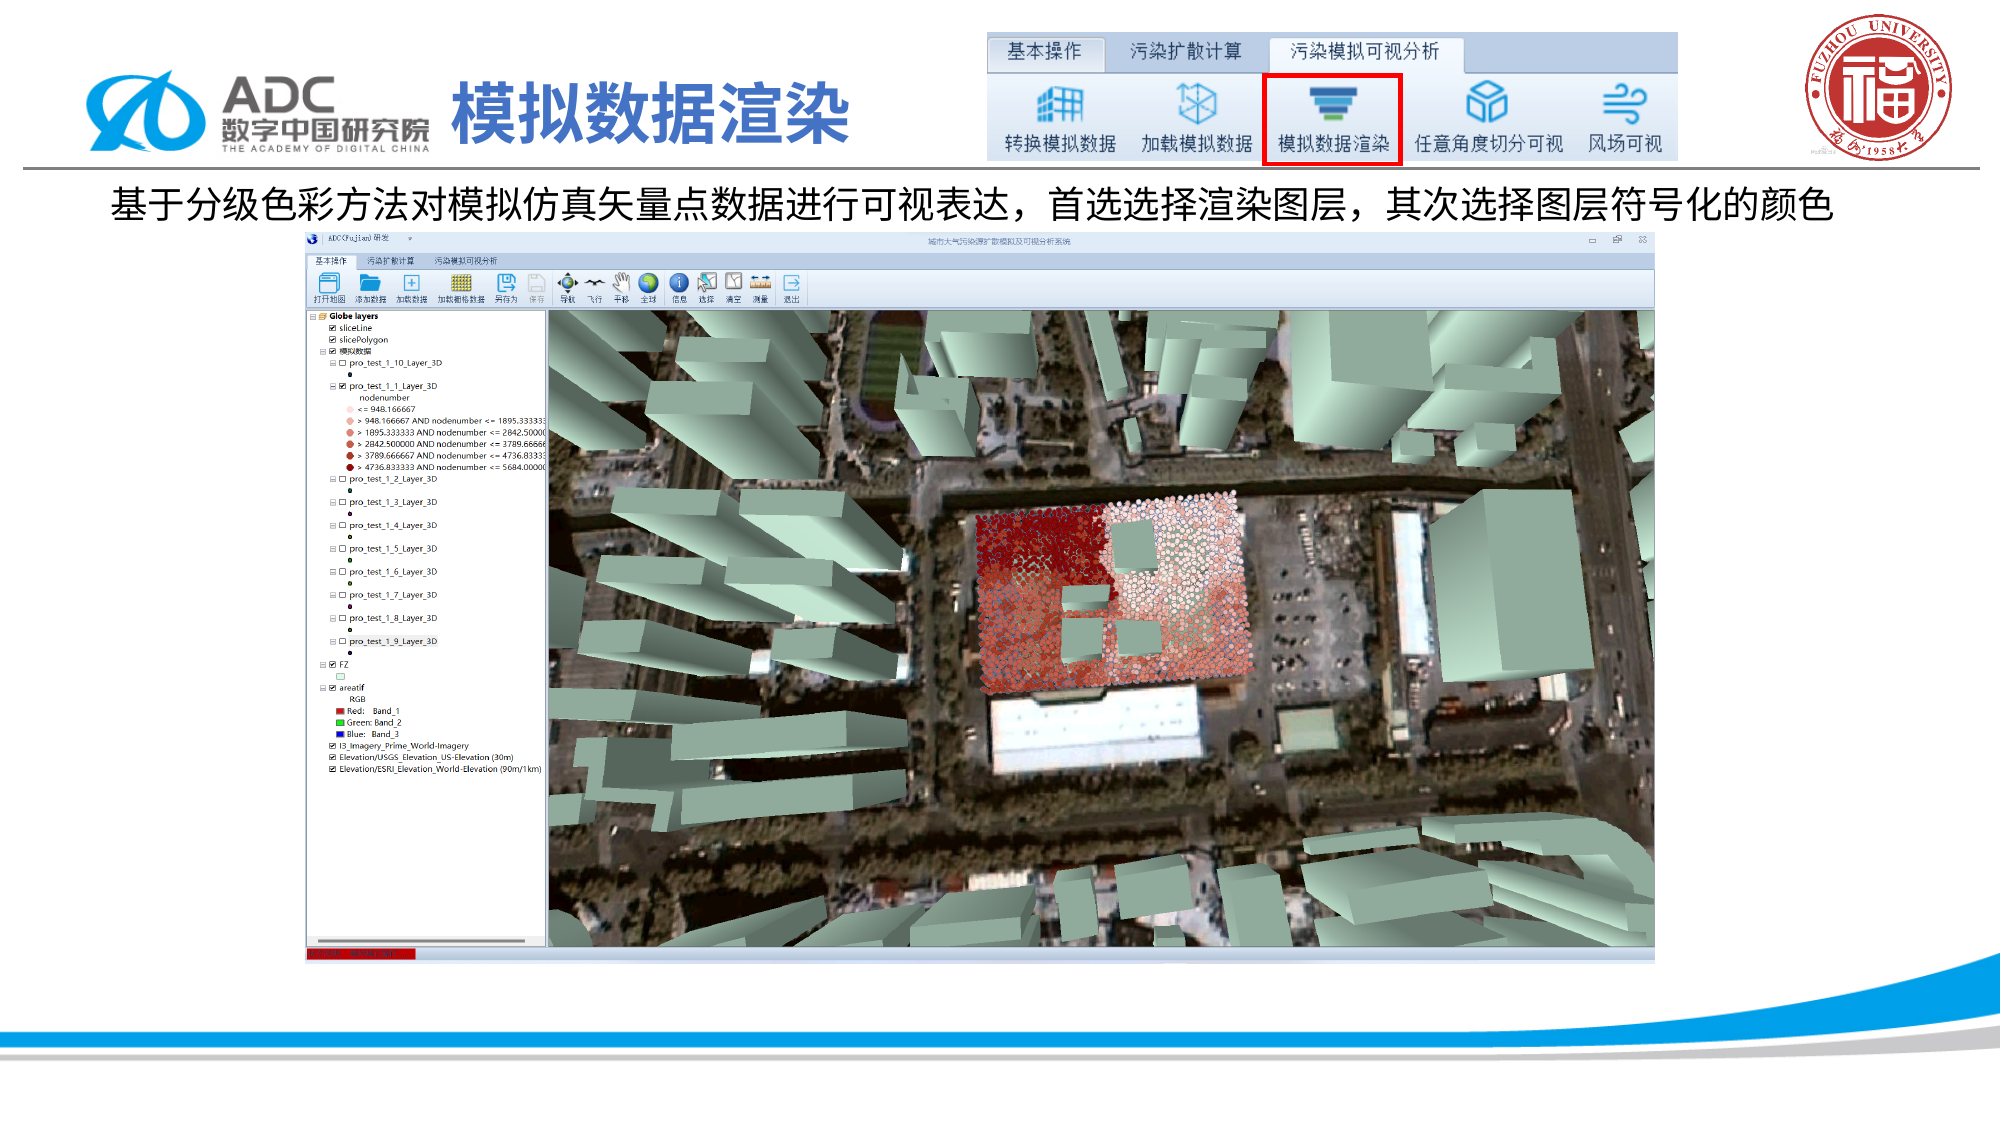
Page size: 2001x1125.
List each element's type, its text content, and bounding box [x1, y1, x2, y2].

text_box [1264, 161, 1402, 165]
text_box 模拟数据渲染 [435, 64, 987, 160]
picture [0, 0, 2000, 1032]
picture [0, 1014, 2000, 1125]
text_box 基于分级色彩方法对模拟仿真矢量点数据进行可视表达，首选选择渲染图层，其次选择图层符号化的颜色 [95, 173, 1951, 233]
